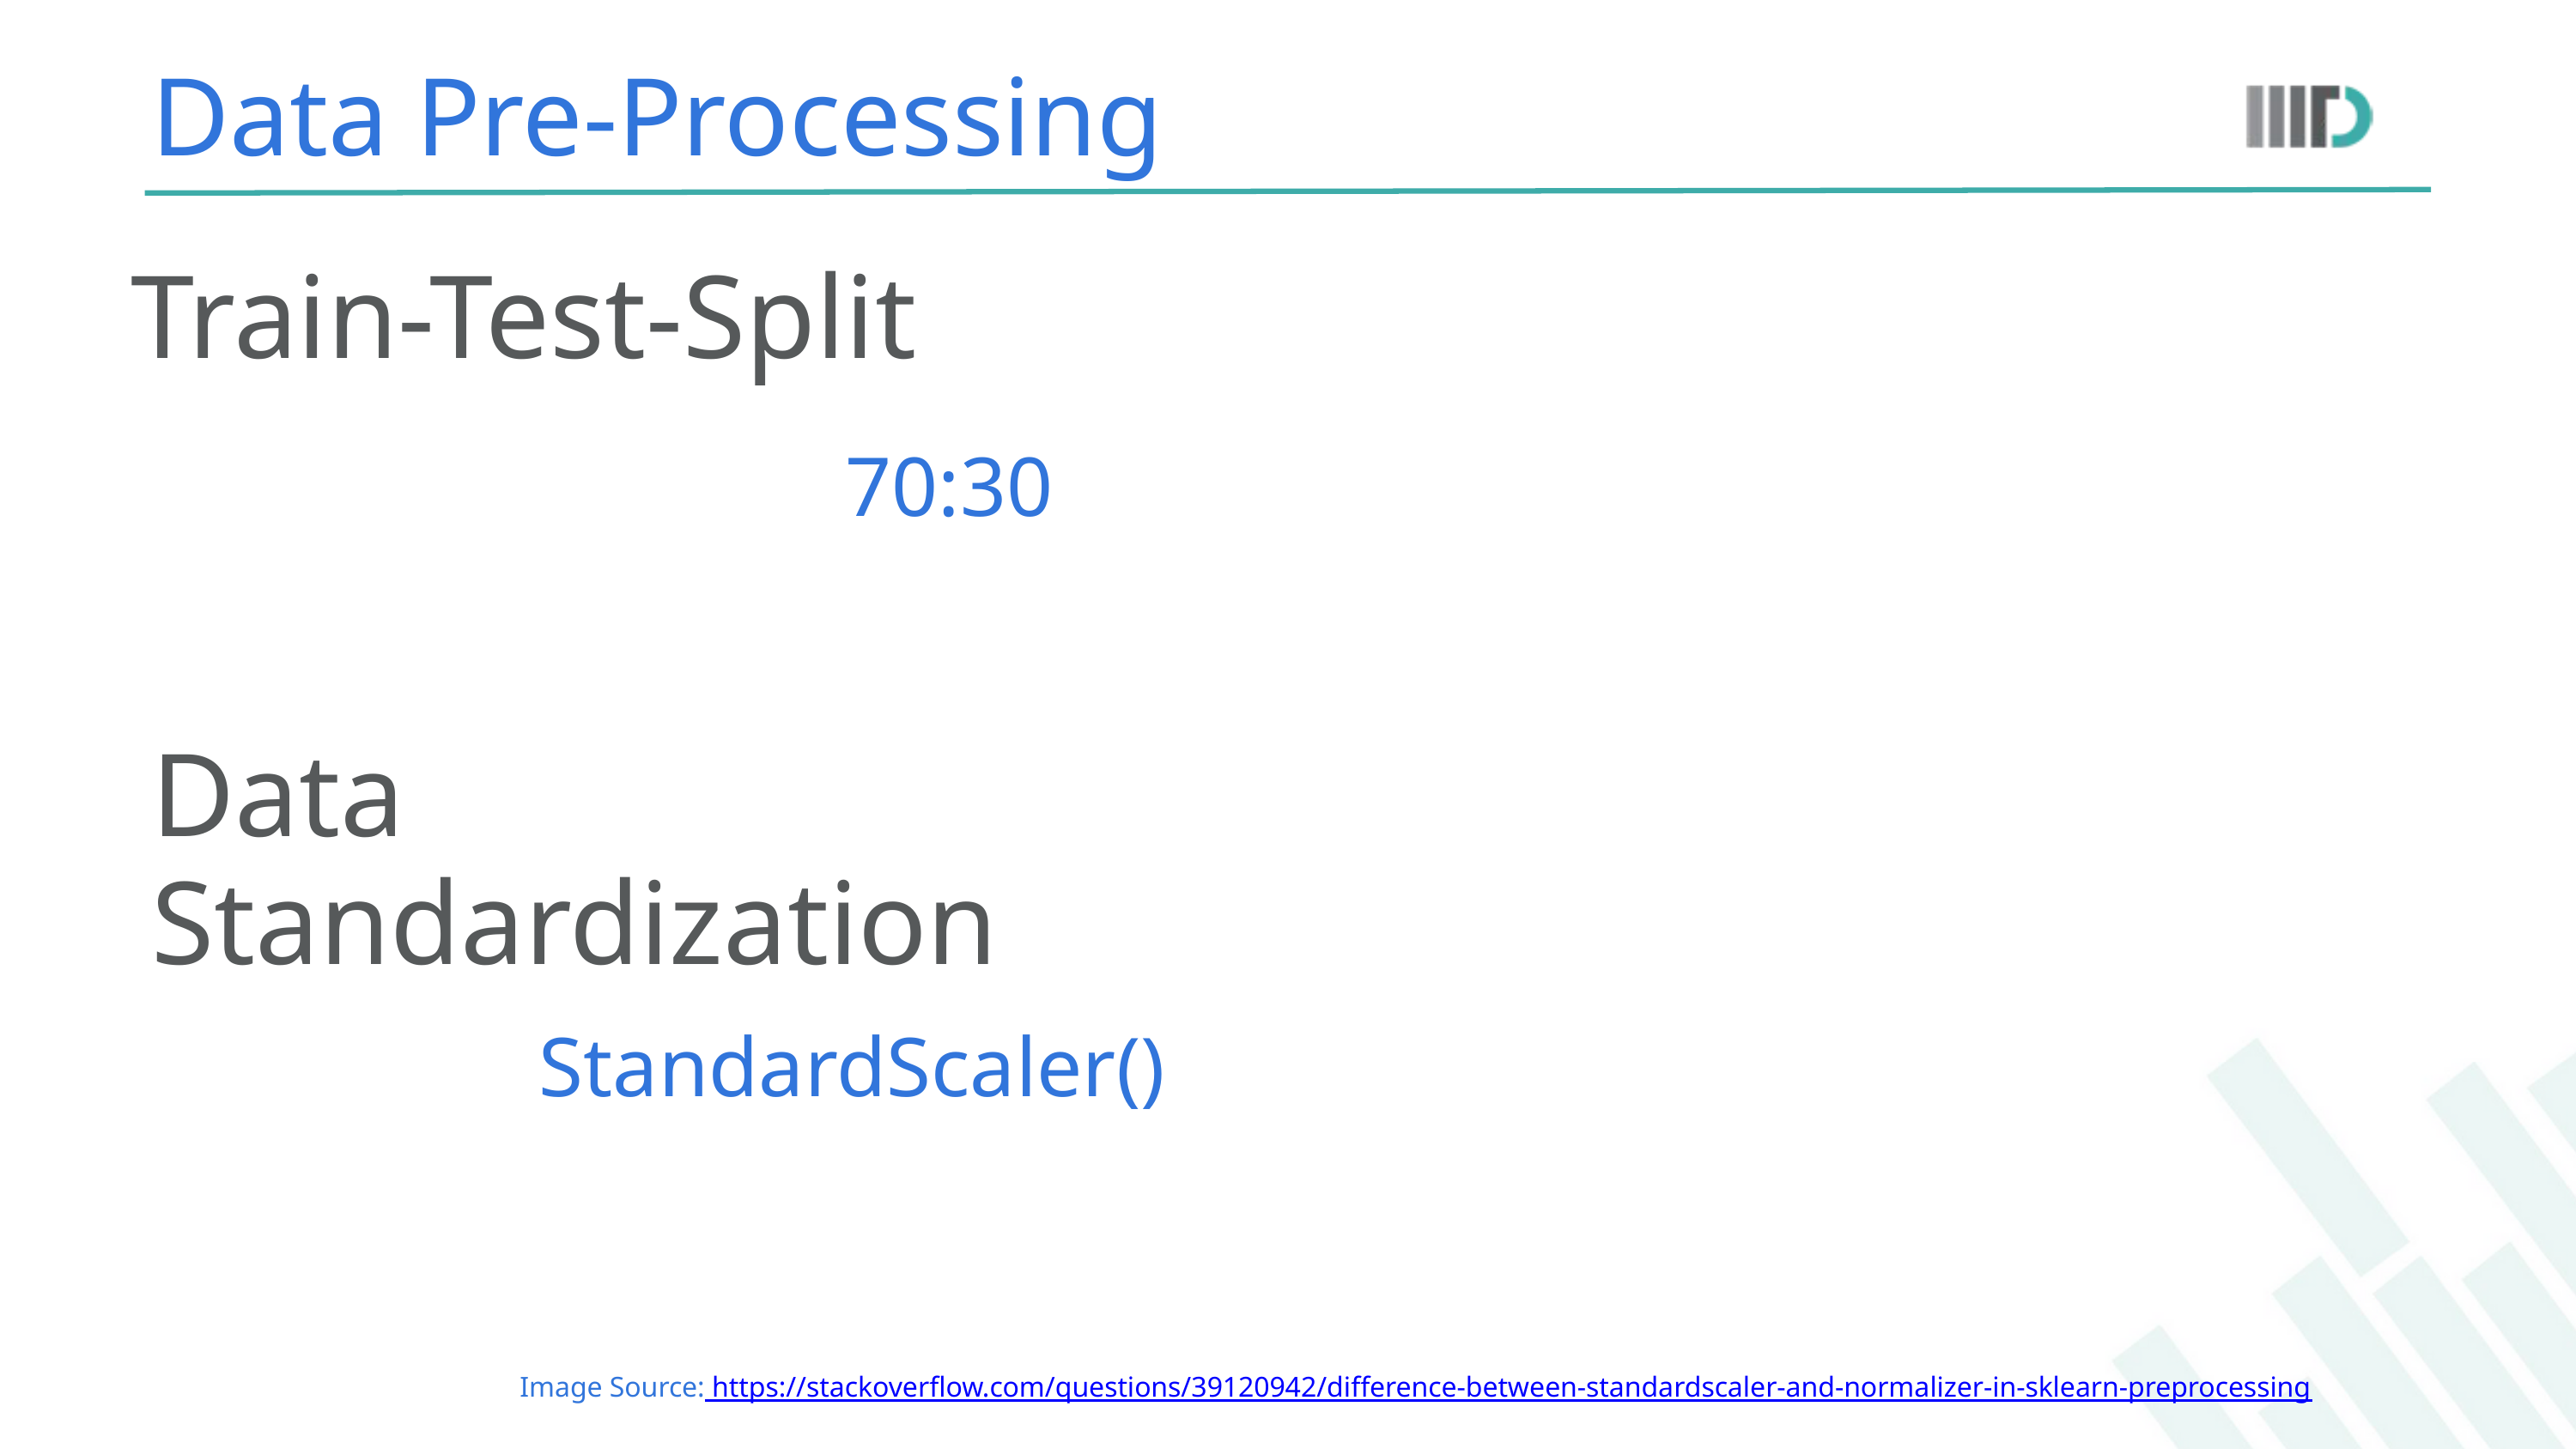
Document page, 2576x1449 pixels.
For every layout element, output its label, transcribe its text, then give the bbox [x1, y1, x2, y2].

text_box Data Standardization [151, 731, 1176, 988]
text_box [2079, 1002, 2576, 1449]
text_box StandardScaler() [385, 998, 1320, 1113]
text_box Image Source: https://stackoverflow.com/questions/39120942/difference-between-standardscaler-and-normalizer-in-sklearn-preprocessing [489, 1368, 2344, 1408]
text_box Train-Test-Split [131, 252, 1155, 381]
text_box [2239, 70, 2386, 165]
text_box 70:30 [482, 418, 1417, 533]
text_box Data Pre-Processing [151, 48, 2158, 178]
